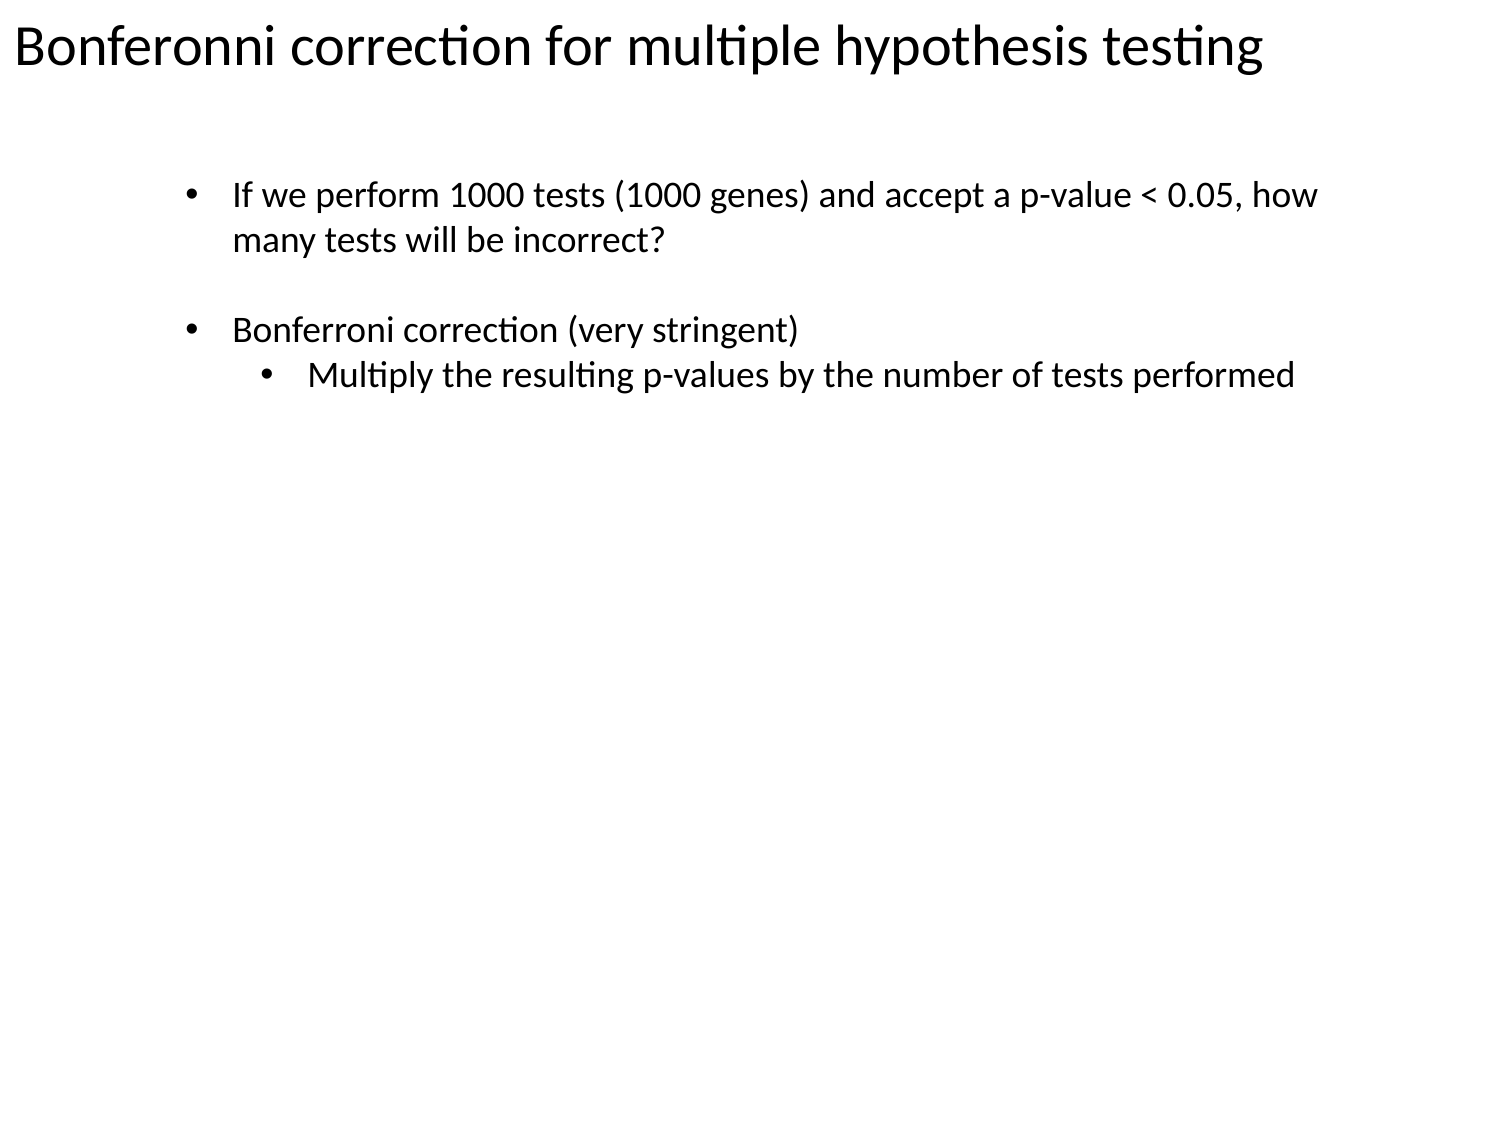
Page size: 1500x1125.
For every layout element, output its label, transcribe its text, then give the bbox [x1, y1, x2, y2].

text_box Bonferonni correction for multiple hypothesis testing [0, 0, 1500, 155]
text_box If we perform 1000 tests (1000 genes) and accept a p-value < 0.05, how many tests will be incorrect? Bonferroni correction (very stringent) Multiply the resulting p-values by the number of tests performed [95, 163, 1415, 403]
